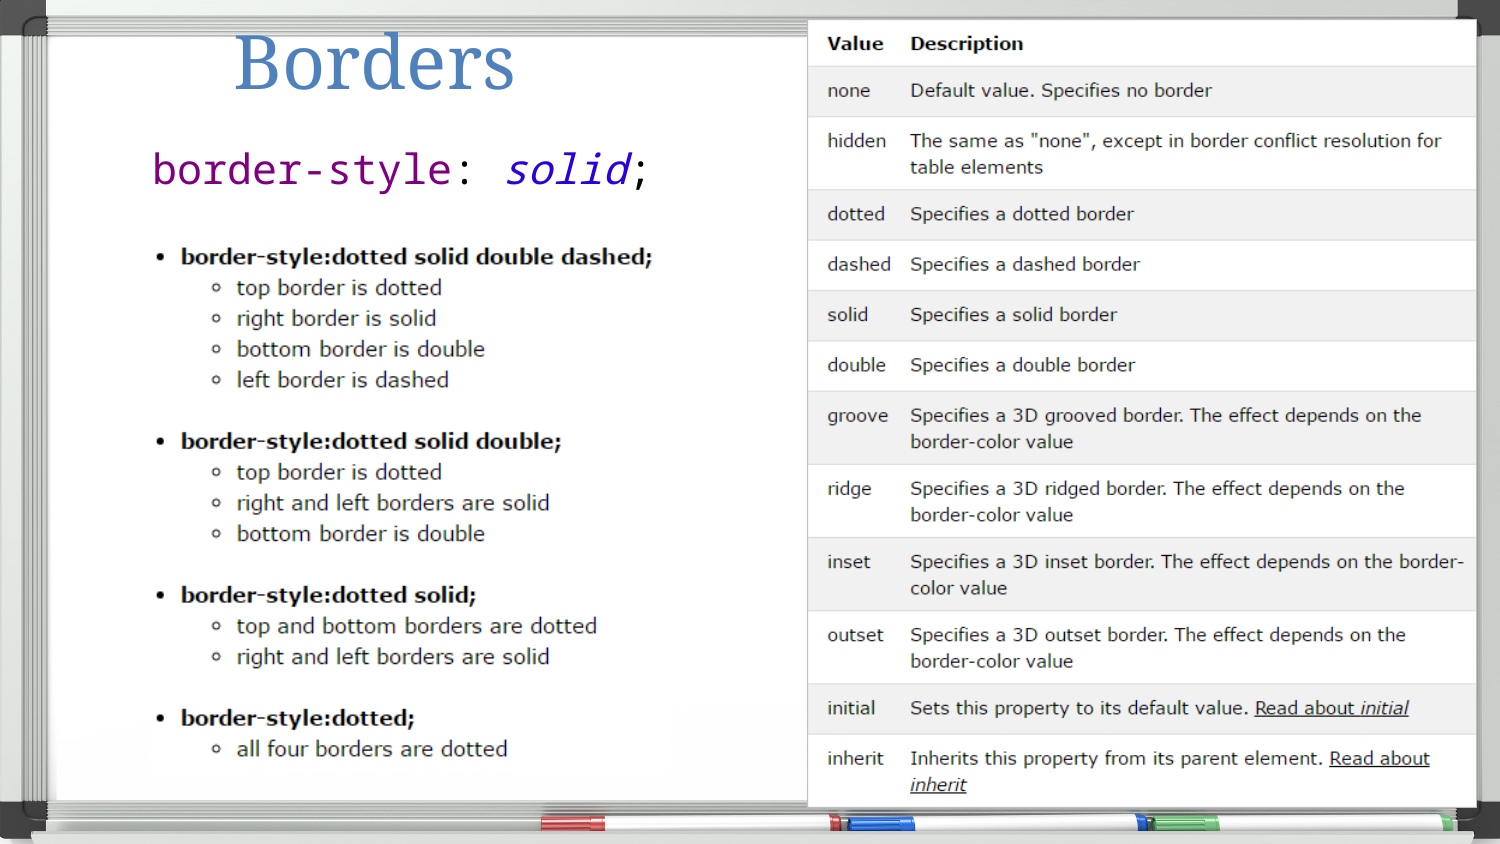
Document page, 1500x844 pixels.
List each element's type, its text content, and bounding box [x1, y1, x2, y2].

picture [0, 0, 1500, 844]
text_box border-style: solid; [137, 132, 725, 201]
slide_number 17 [1387, 771, 1488, 817]
title Borders [12, 9, 738, 110]
